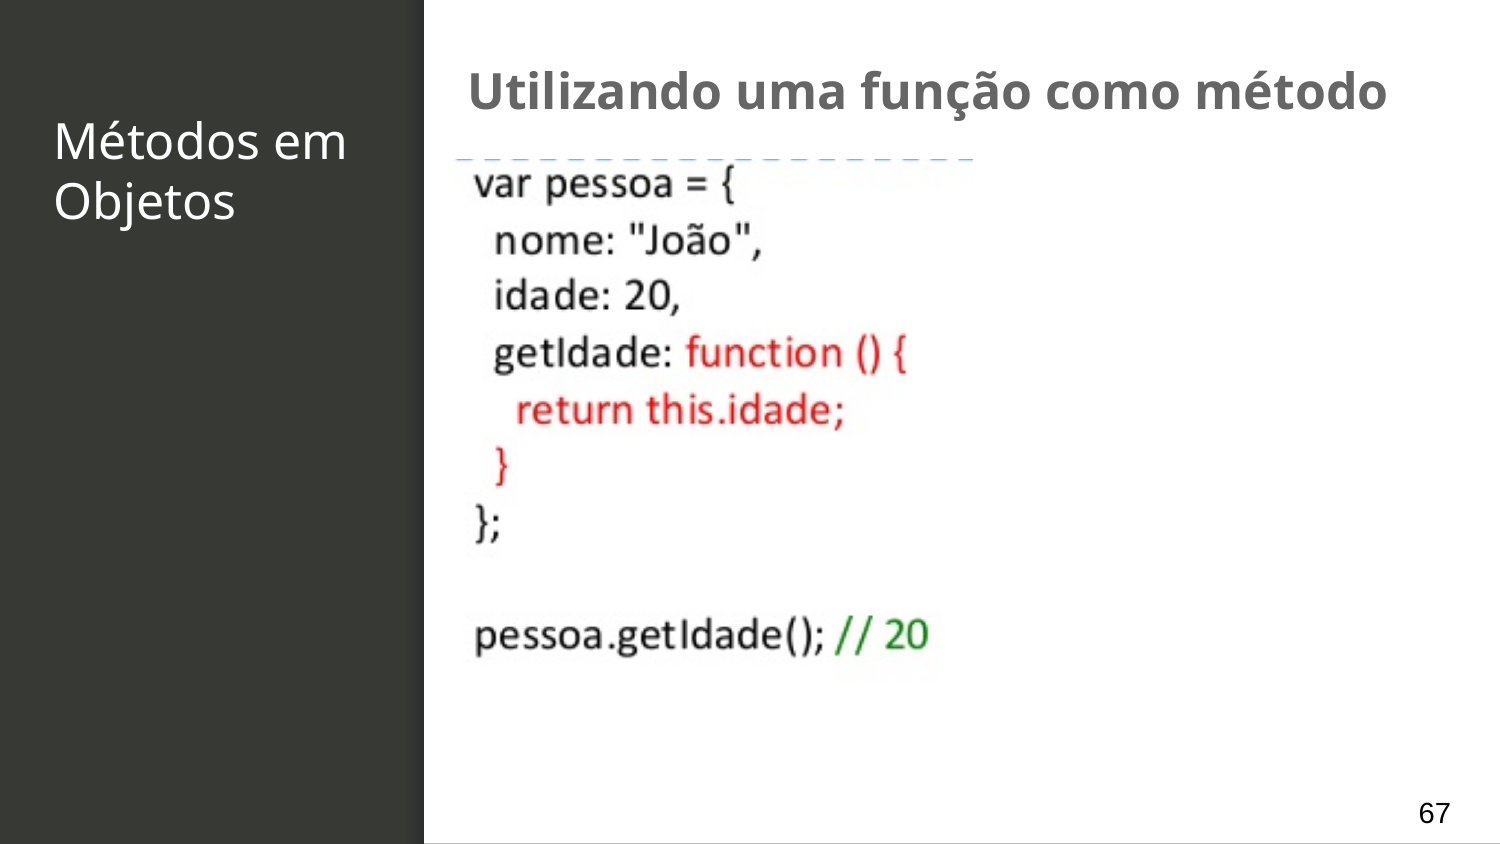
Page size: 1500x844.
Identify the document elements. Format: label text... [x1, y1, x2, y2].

slide_number 67 [1403, 779, 1494, 844]
picture [451, 158, 974, 683]
title Métodos em Objetos [38, 94, 375, 748]
list Utilizando uma função como método [452, 35, 1462, 154]
